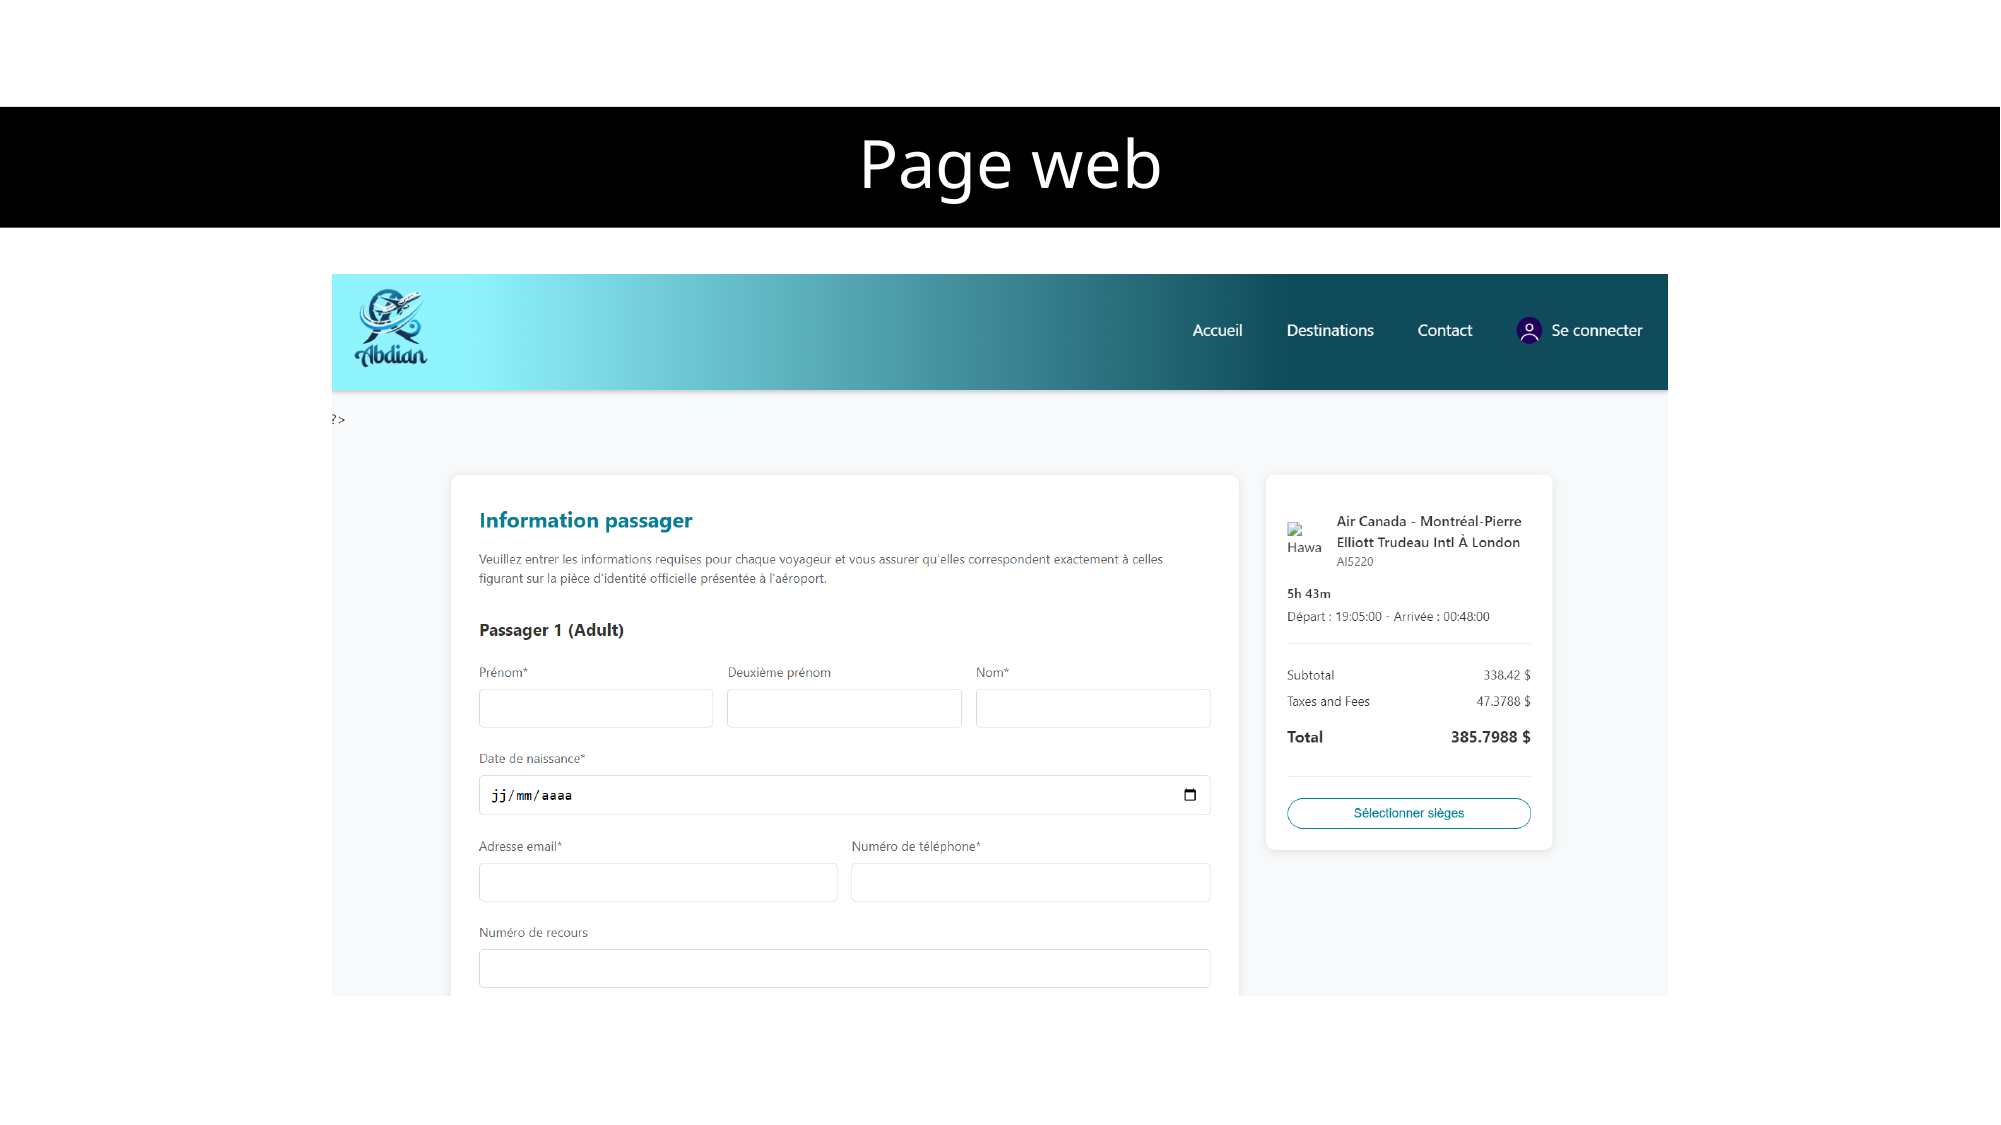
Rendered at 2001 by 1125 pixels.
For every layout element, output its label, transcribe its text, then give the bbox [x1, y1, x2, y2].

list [331, 274, 1668, 997]
text_box [0, 105, 2000, 229]
title Page web [91, 105, 1931, 228]
